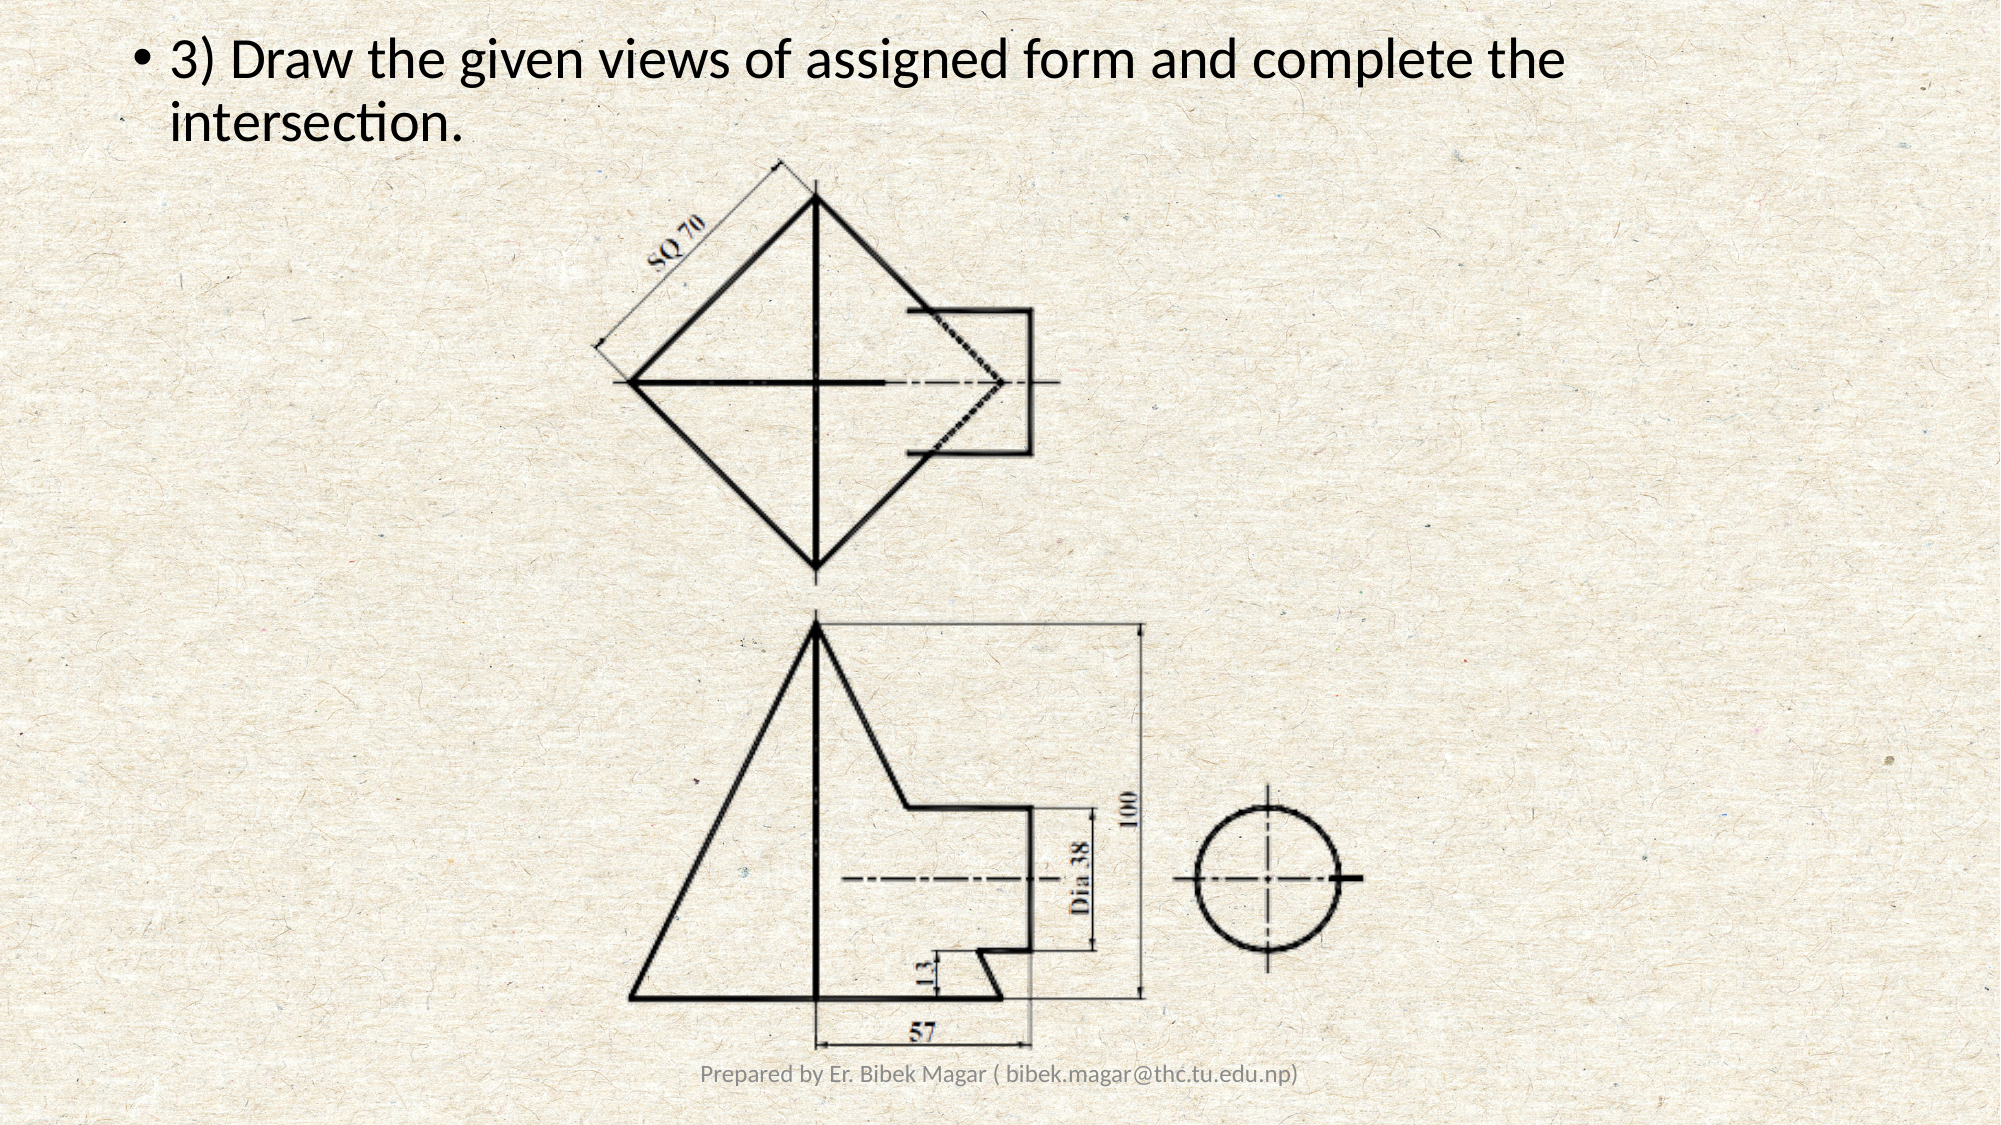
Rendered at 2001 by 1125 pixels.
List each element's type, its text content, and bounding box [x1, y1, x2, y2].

footer Prepared by Er. Bibek Magar ( bibek.magar@thc.tu.edu.np) [662, 1073, 1338, 1103]
list 3) Draw the given views of assigned form and complete the intersection. [117, 20, 1843, 238]
picture [0, 0, 2001, 1125]
